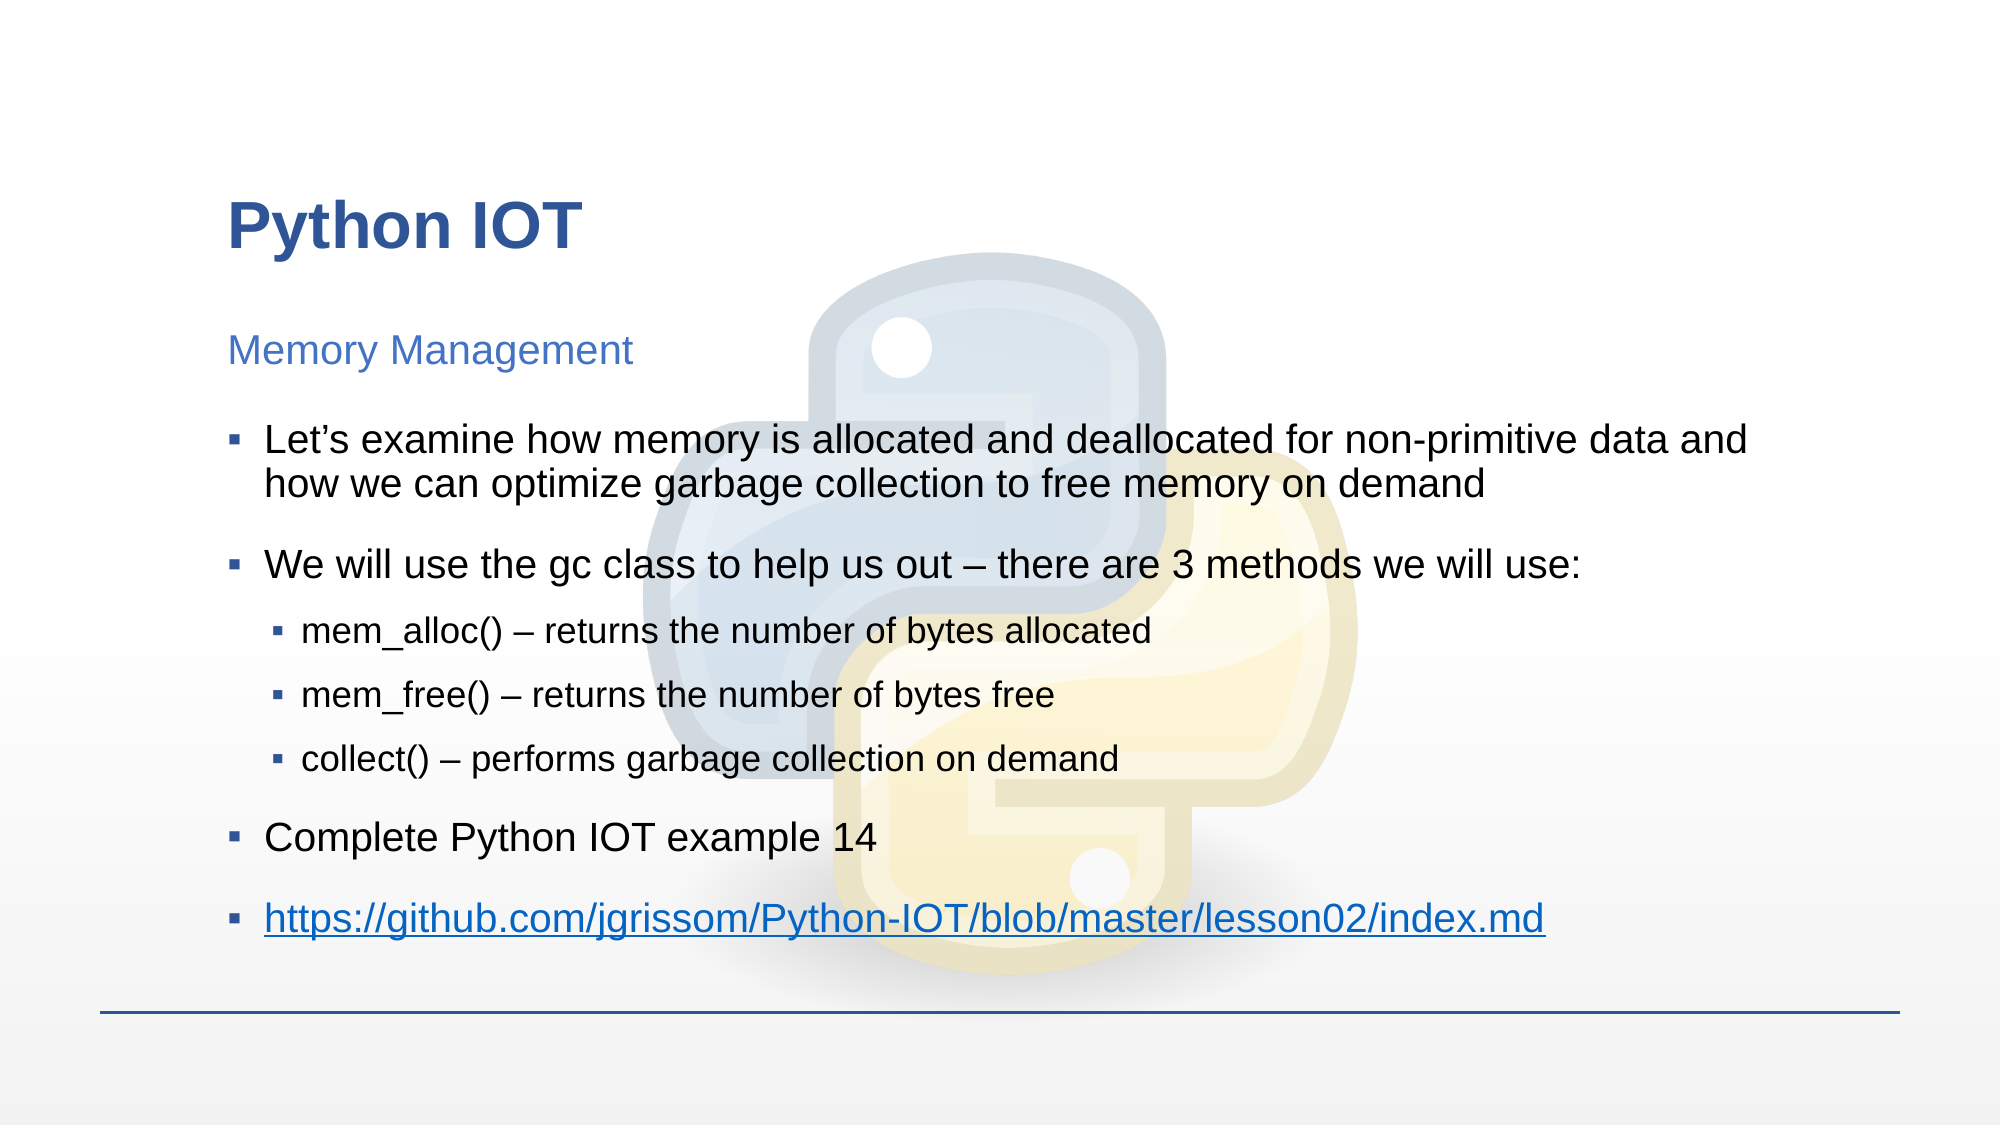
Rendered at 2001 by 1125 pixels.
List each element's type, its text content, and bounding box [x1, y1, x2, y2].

list Memory Management [212, 298, 1788, 404]
list Let’s examine how memory is allocated and deallocated for non-primitive data and how we can optimize garbage collection to free memory on demand We will use the gc class to help us out – there are 3 methods we will use: mem_alloc() – returns the number of bytes allocated mem_free() – returns the number of bytes free collect() – performs garbage collection on demand Complete Python IOT example 14 https://github.com/jgrissom/Python-IOT/blob/master/lesson02/index.md [212, 410, 1788, 950]
title Python IOT [212, 82, 1788, 271]
